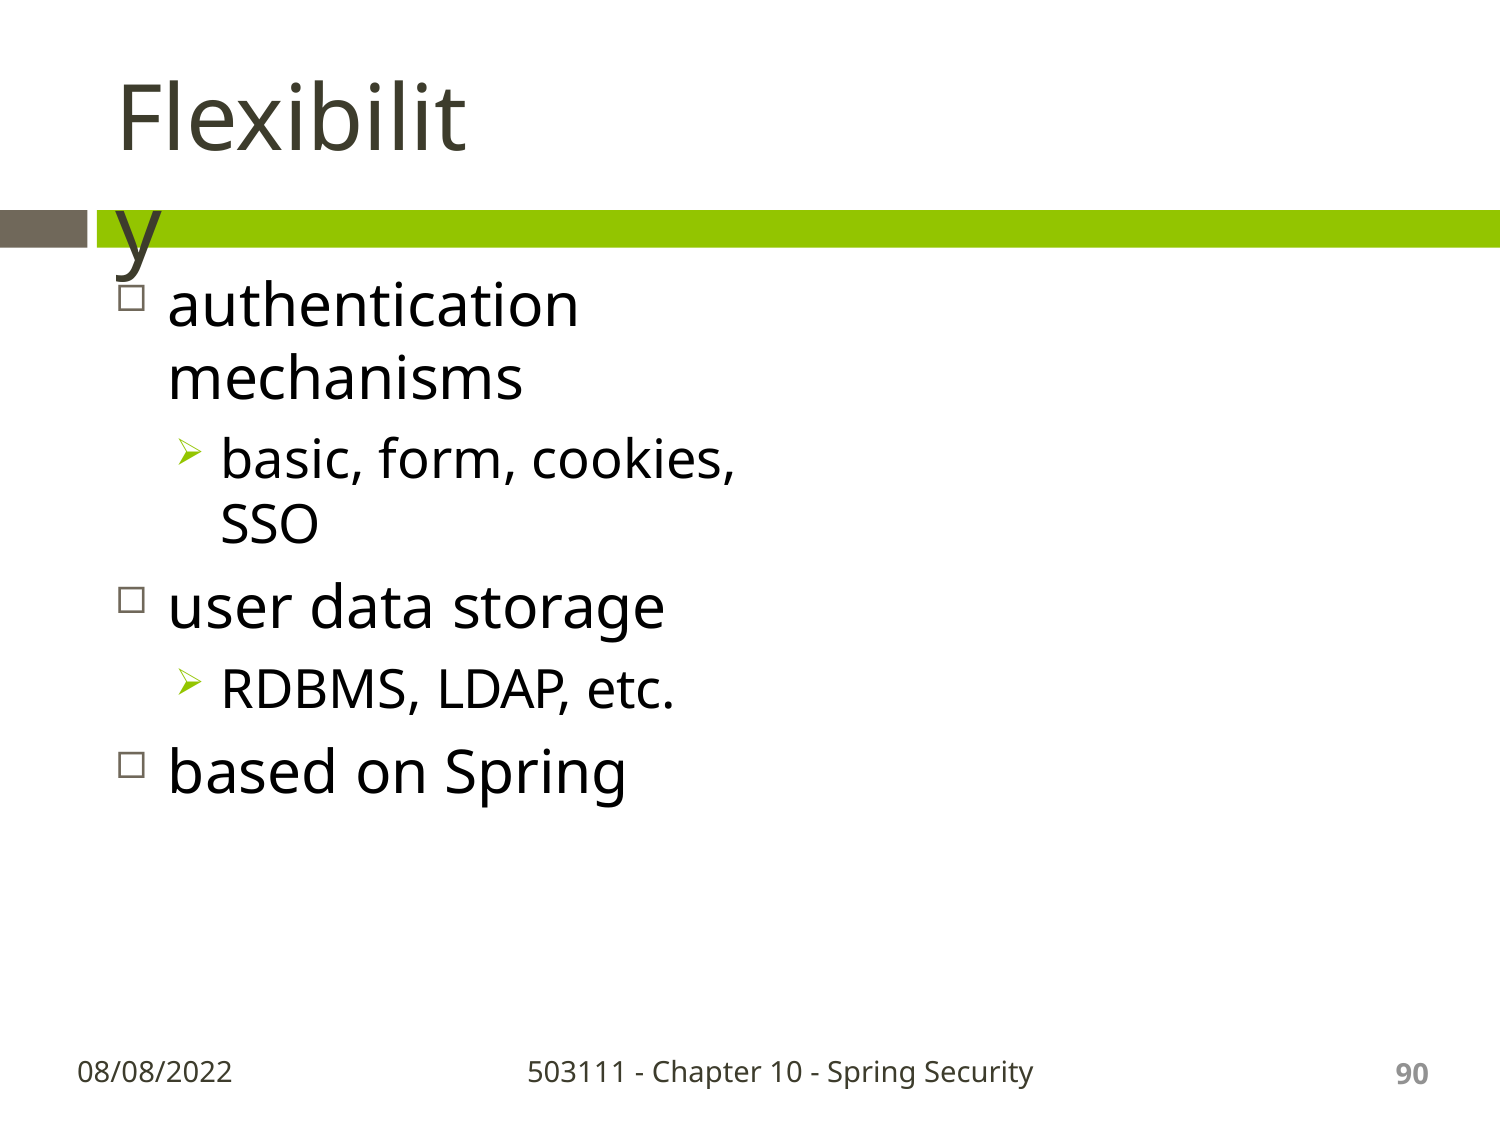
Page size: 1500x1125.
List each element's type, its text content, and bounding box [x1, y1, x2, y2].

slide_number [75, 1055, 410, 1125]
text_box authentication mechanisms basic, form, cookies, SSO user data storage RDBMS, LDAP, etc. based on Spring [113, 250, 796, 806]
slide_number 90 [1084, 1054, 1430, 1091]
title Flexibility [113, 56, 469, 250]
footer 503111 - Chapter 10 - Spring Security [525, 1055, 1185, 1125]
